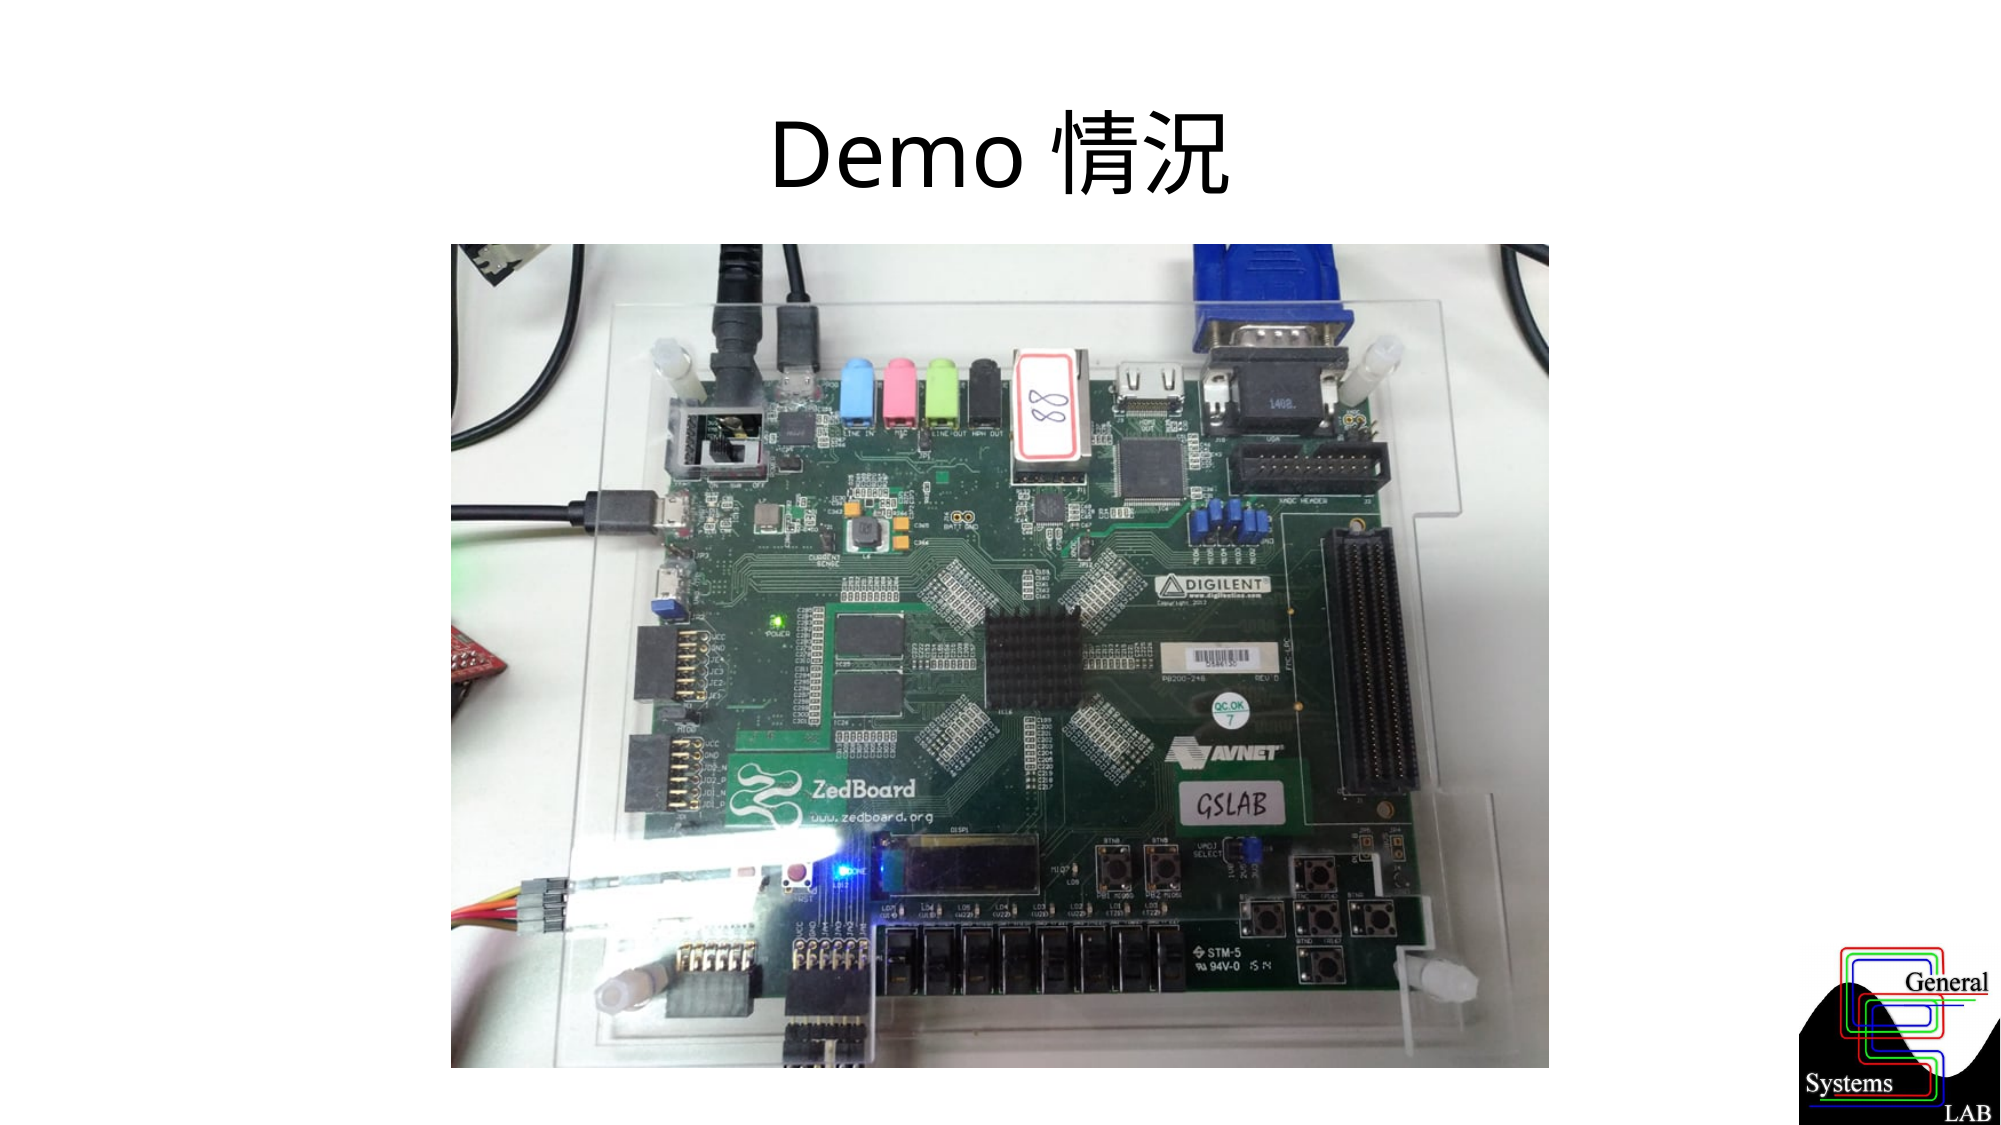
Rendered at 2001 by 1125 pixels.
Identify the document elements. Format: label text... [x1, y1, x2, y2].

title Demo情況 [137, 49, 1863, 267]
picture [451, 244, 1549, 1068]
picture [1799, 943, 2001, 1125]
